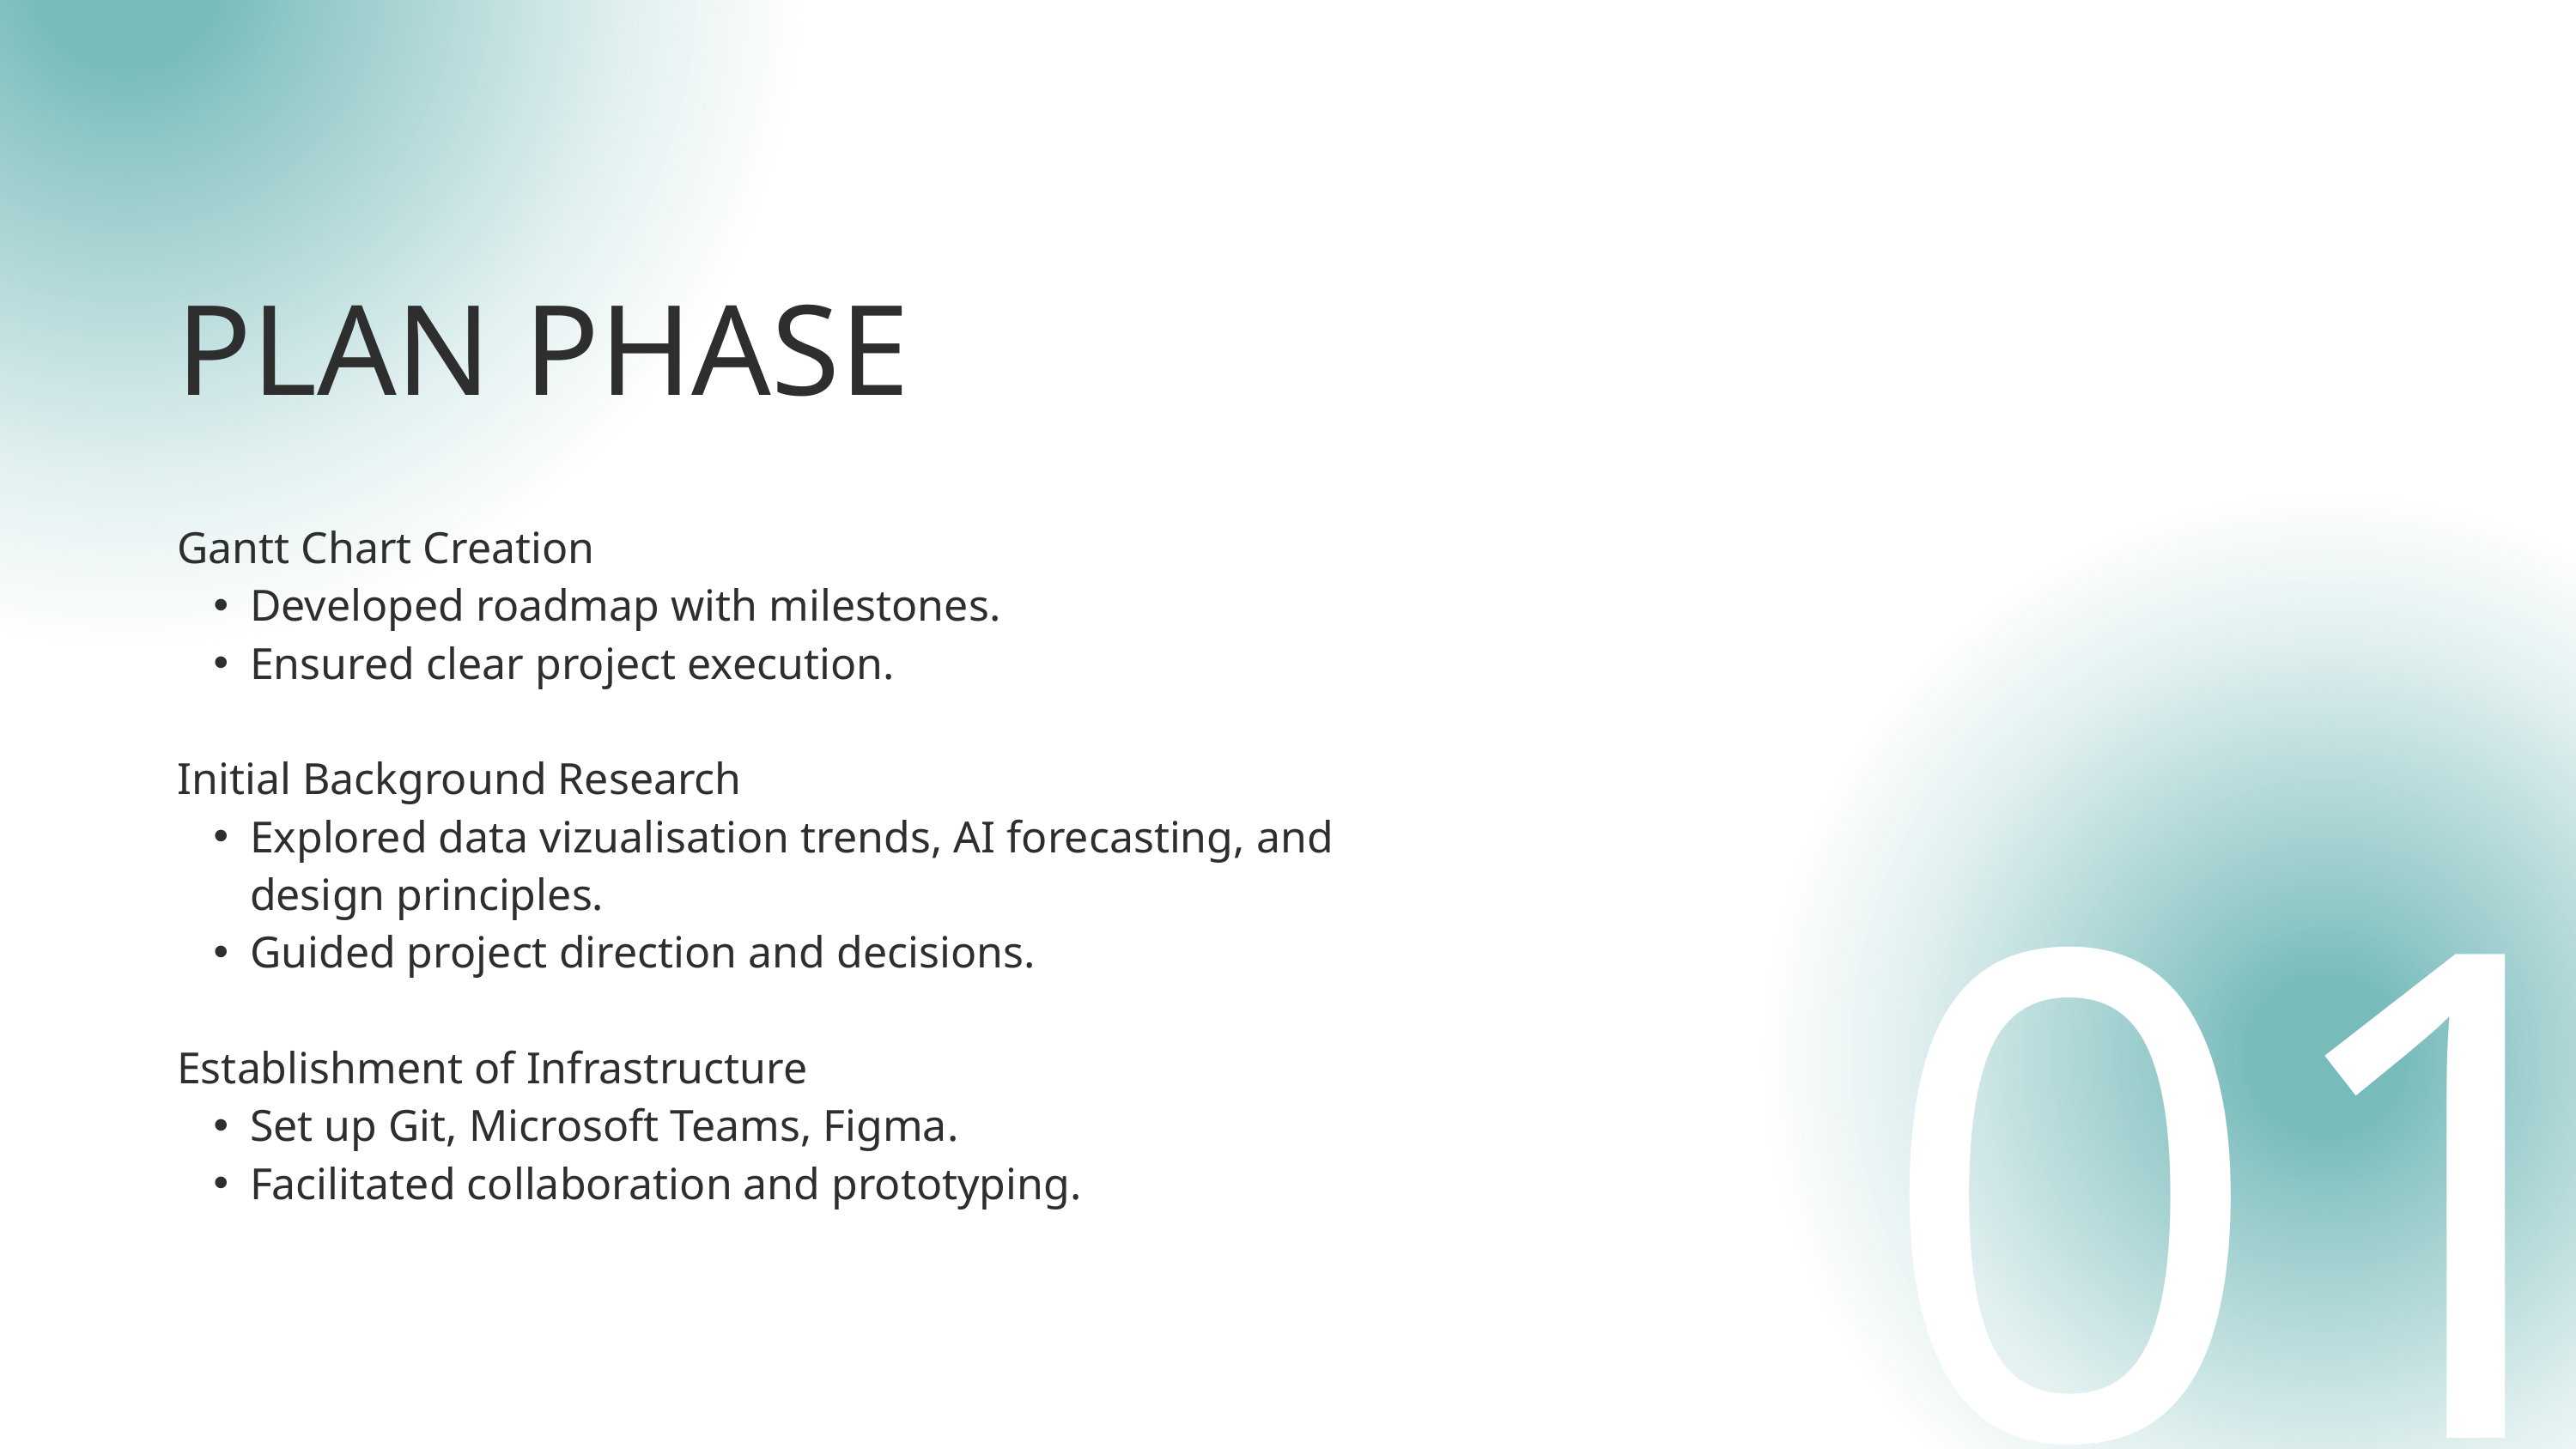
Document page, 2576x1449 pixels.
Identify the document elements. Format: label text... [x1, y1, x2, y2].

text_box [1763, 492, 2576, 1449]
text_box Gantt Chart Creation Developed roadmap with milestones. Ensured clear project execution. Initial Background Research Explored data vizualisation trends, AI forecasting, and design principles. Guided project direction and decisions. Establishment of Infrastructure Set up Git, Microsoft Teams, Figma. Facilitated collaboration and prototyping. [177, 514, 1428, 1266]
text_box PLAN PHASE [176, 288, 1253, 421]
text_box 01 [1809, 937, 2576, 1449]
text_box [0, 0, 803, 648]
